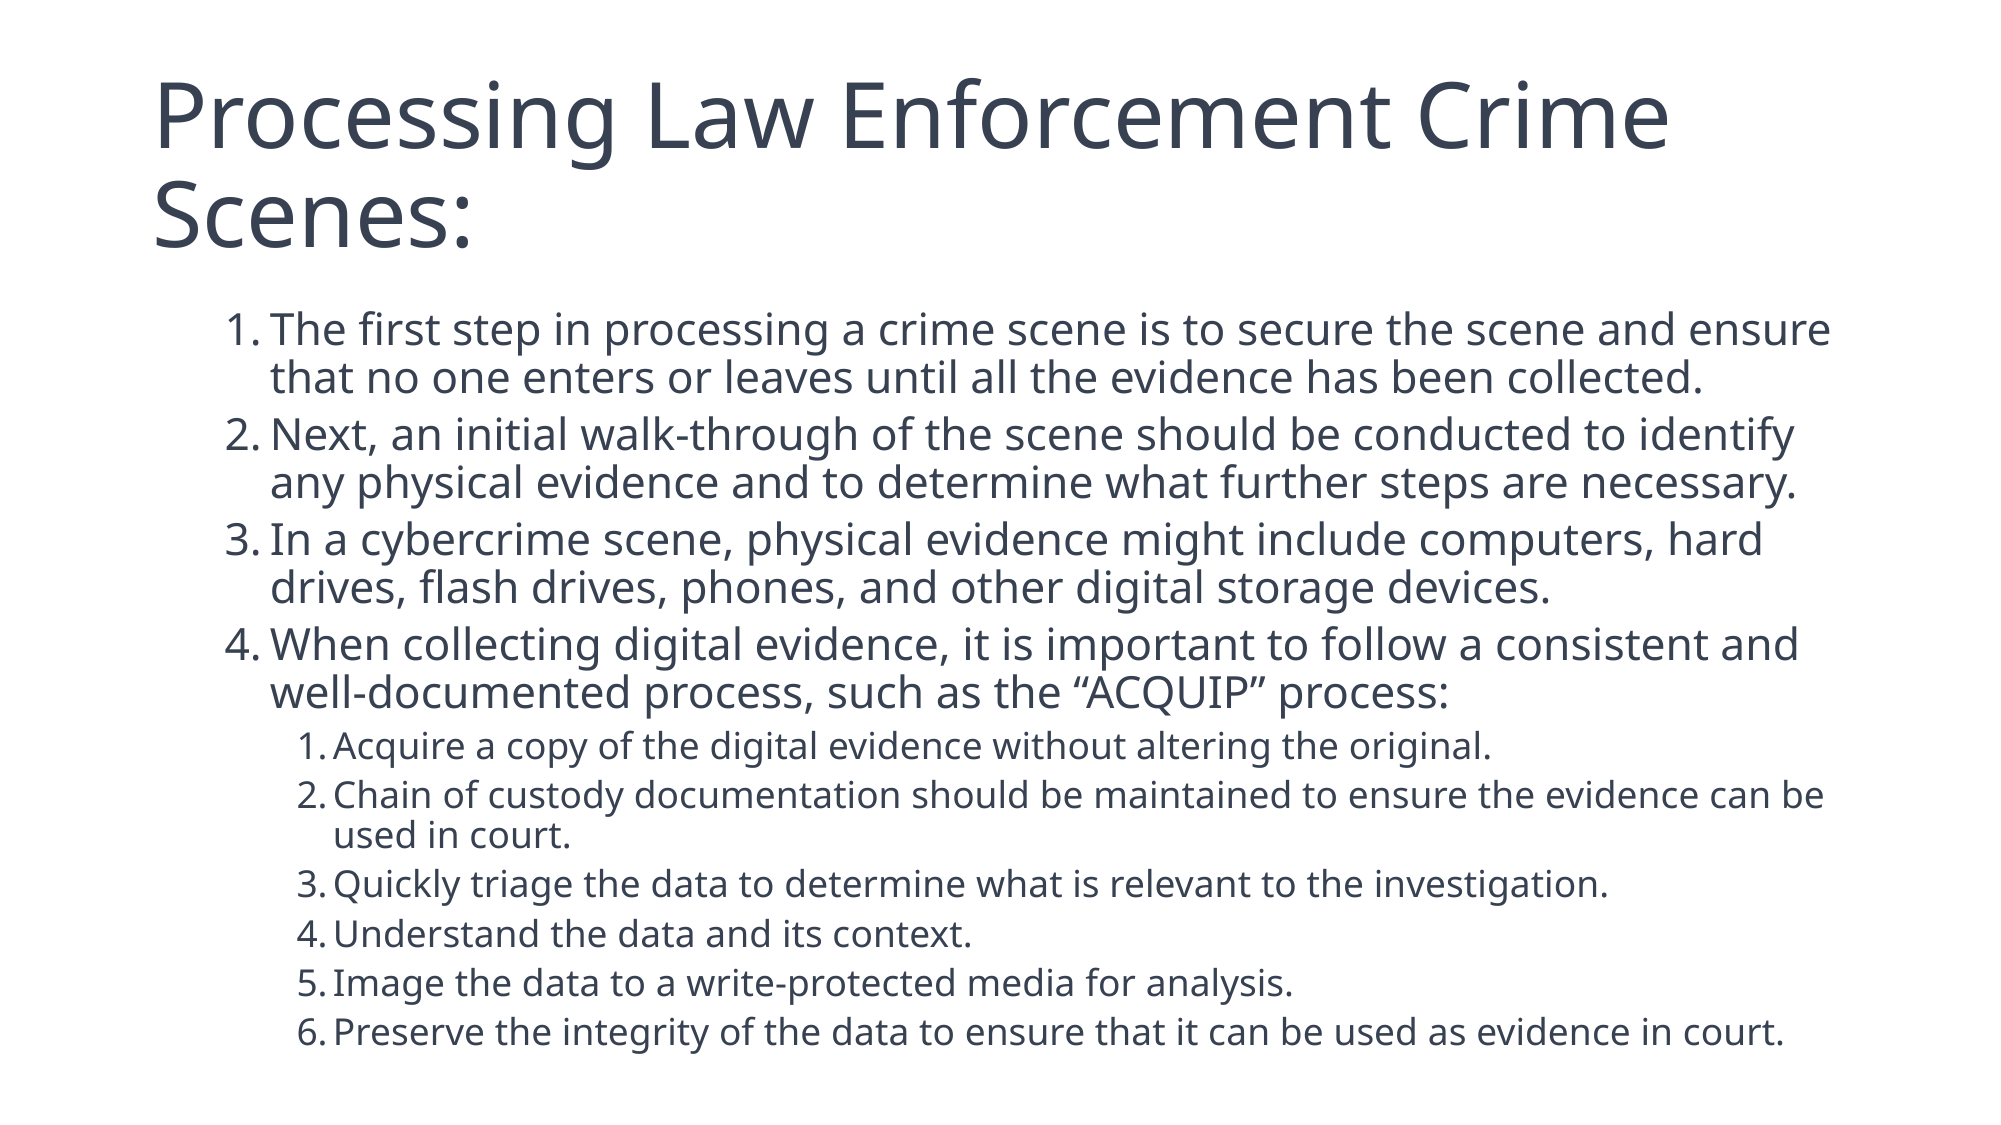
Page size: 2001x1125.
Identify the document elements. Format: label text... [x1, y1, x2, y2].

list The first step in processing a crime scene is to secure the scene and ensure that no one enters or leaves until all the evidence has been collected. Next, an initial walk-through of the scene should be conducted to identify any physical evidence and to determine what further steps are necessary. In a cybercrime scene, physical evidence might include computers, hard drives, flash drives, phones, and other digital storage devices. When collecting digital evidence, it is important to follow a consistent and well-documented process, such as the “ACQUIP” process: Acquire a copy of the digital evidence without altering the original. Chain of custody documentation should be maintained to ensure the evidence can be used in court. Quickly triage the data to determine what is relevant to the investigation. Understand the data and its context. Image the data to a write-protected media for analysis. Preserve the integrity of the data to ensure that it can be used as evidence in court. [137, 299, 1863, 1088]
title Processing Law Enforcement Crime Scenes: [137, 59, 1863, 278]
